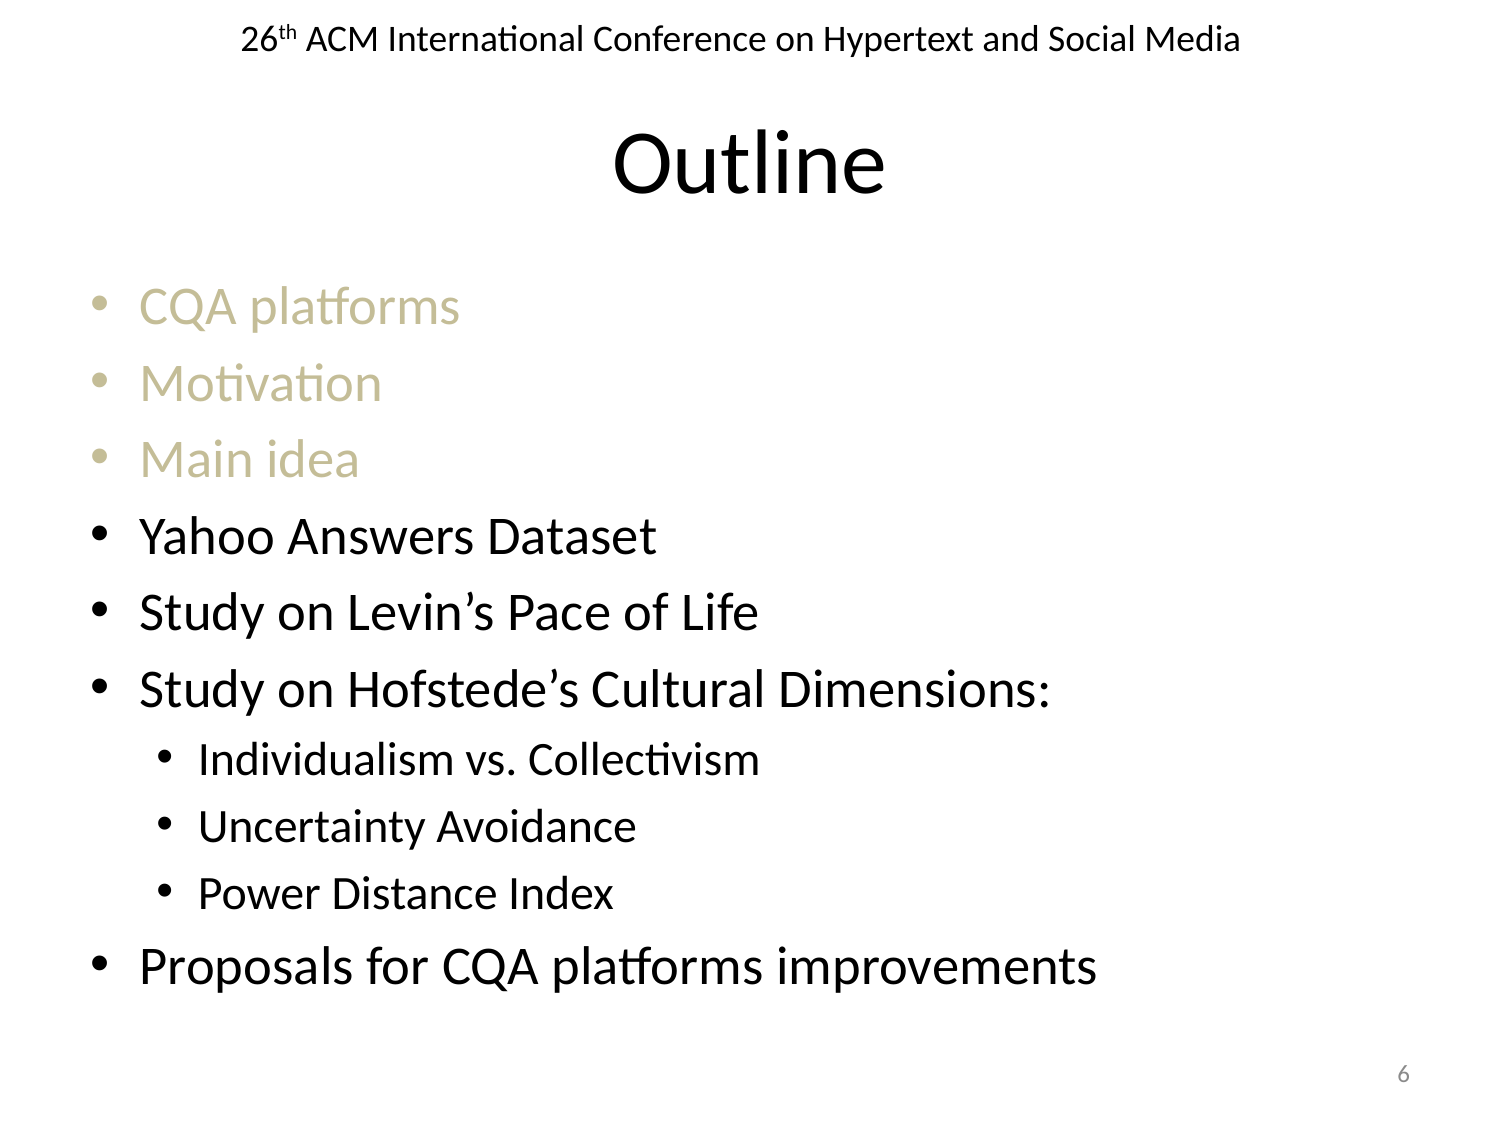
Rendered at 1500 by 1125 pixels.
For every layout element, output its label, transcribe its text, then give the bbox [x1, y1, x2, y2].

slide_number 5 [1074, 1042, 1425, 1103]
title Outline [75, 63, 1425, 252]
list CQA platforms Motivation Main idea Yahoo Answers Dataset Study on Levin’s Pace of Life Study on Hofstede’s Cultural Dimensions: Individualism vs. Collectivism Uncertainty Avoidance Power Distance Index Proposals for CQA platforms improvements [75, 262, 1425, 1005]
